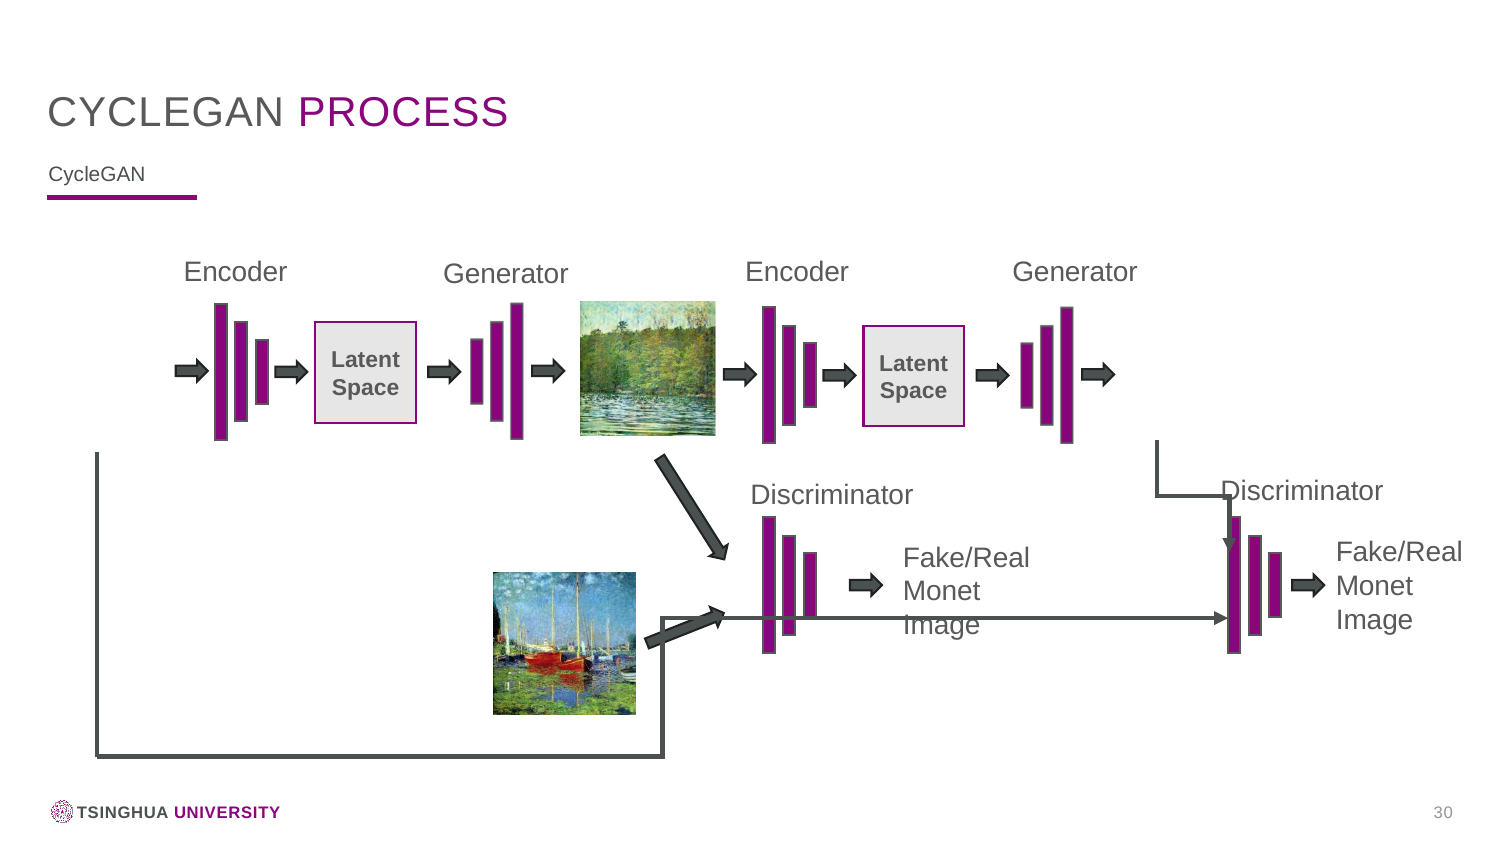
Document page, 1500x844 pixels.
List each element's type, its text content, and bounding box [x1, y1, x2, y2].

list CycleGAN [48, 156, 1453, 180]
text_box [762, 517, 816, 618]
picture [577, 299, 716, 436]
text_box [699, 605, 726, 616]
text_box Encoder [168, 246, 312, 295]
text_box [848, 572, 884, 599]
list Cyclegan Process [47, 38, 1453, 136]
text_box Fake/Real Monet Image [1321, 526, 1480, 643]
text_box [653, 453, 730, 561]
text_box Encoder [730, 246, 873, 295]
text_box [214, 303, 268, 440]
text_box [975, 362, 1011, 389]
picture [1020, 305, 1074, 444]
text_box [822, 362, 857, 389]
text_box Discriminator [1250, 465, 1403, 514]
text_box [1228, 517, 1282, 654]
picture [493, 572, 636, 715]
text_box [722, 361, 758, 388]
text_box Latent Space [314, 321, 417, 424]
text_box [274, 358, 309, 385]
text_box Latent Space [862, 325, 965, 427]
text_box Generator [993, 245, 1158, 295]
picture [51, 800, 73, 823]
text_box [1081, 361, 1116, 388]
text_box Generator [423, 248, 588, 297]
picture [470, 301, 524, 440]
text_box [1137, 459, 1250, 533]
text_box [174, 357, 210, 384]
text_box Discriminator [731, 468, 933, 518]
text_box [427, 358, 462, 385]
text_box [1291, 572, 1321, 599]
text_box Fake/Real Monet Image [888, 531, 1056, 616]
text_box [96, 618, 1229, 757]
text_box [762, 307, 816, 444]
text_box [531, 357, 566, 384]
